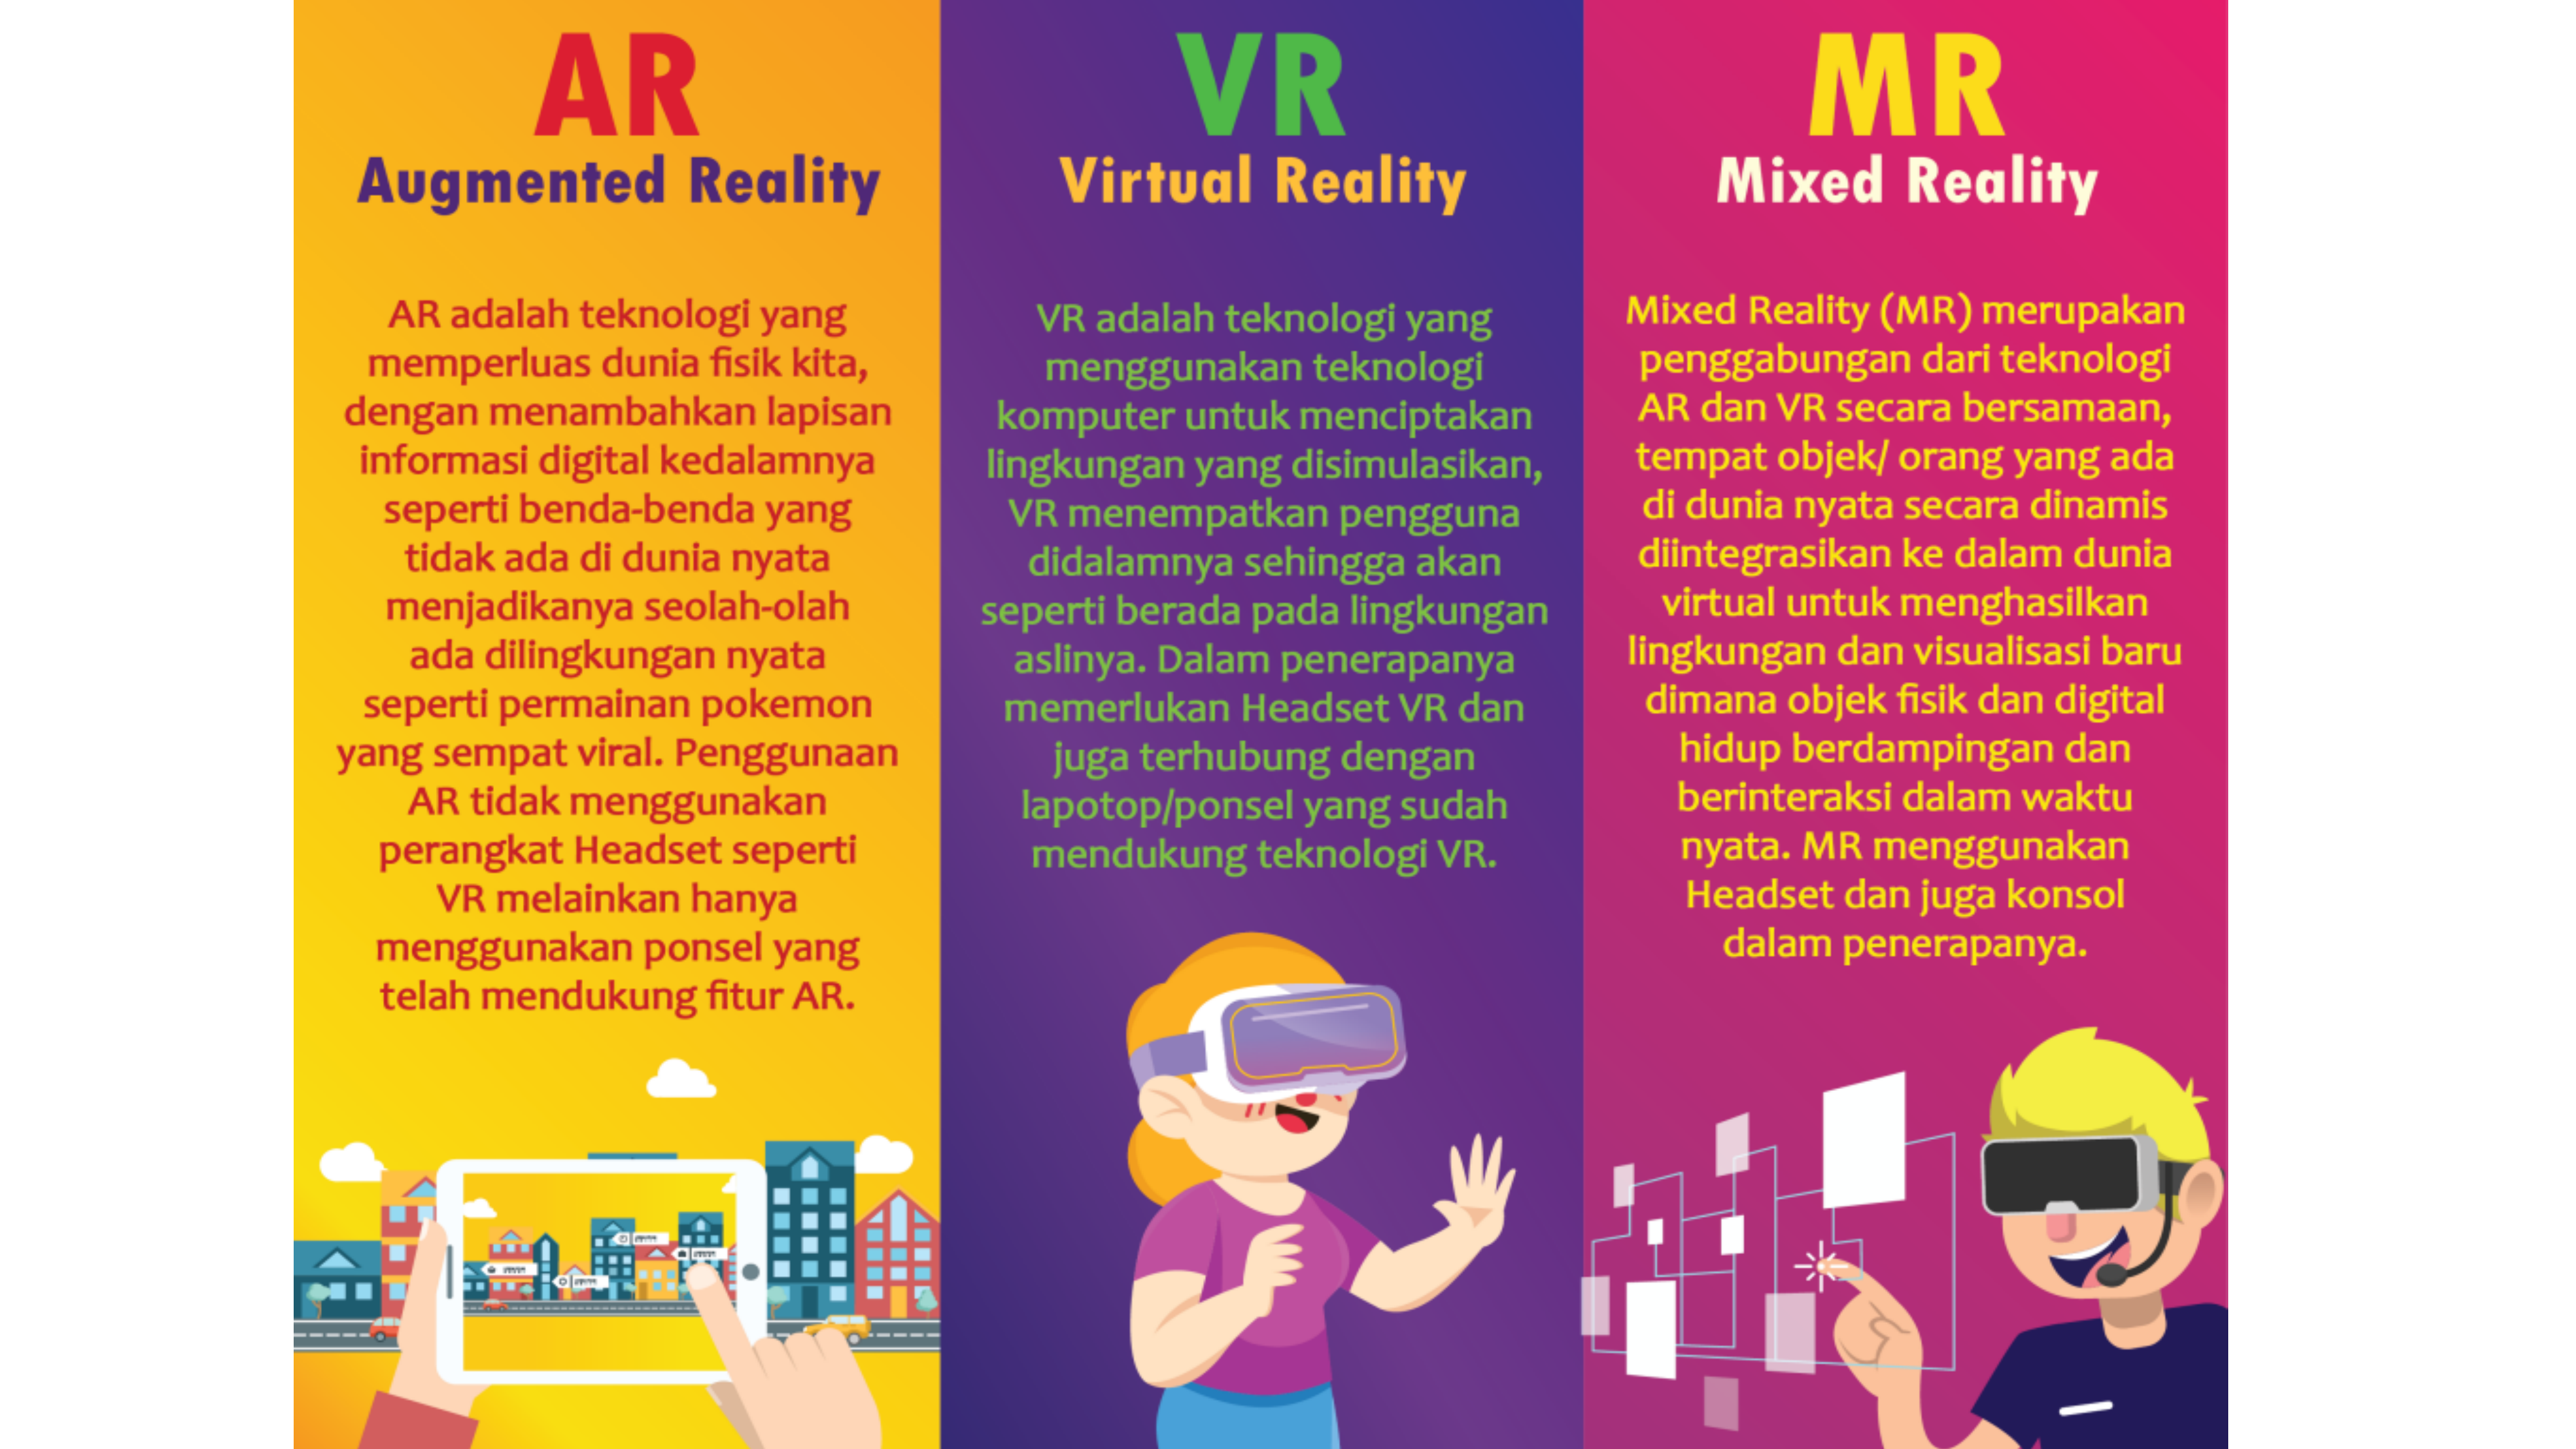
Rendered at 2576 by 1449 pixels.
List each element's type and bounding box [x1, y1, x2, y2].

picture [293, 0, 2229, 1449]
